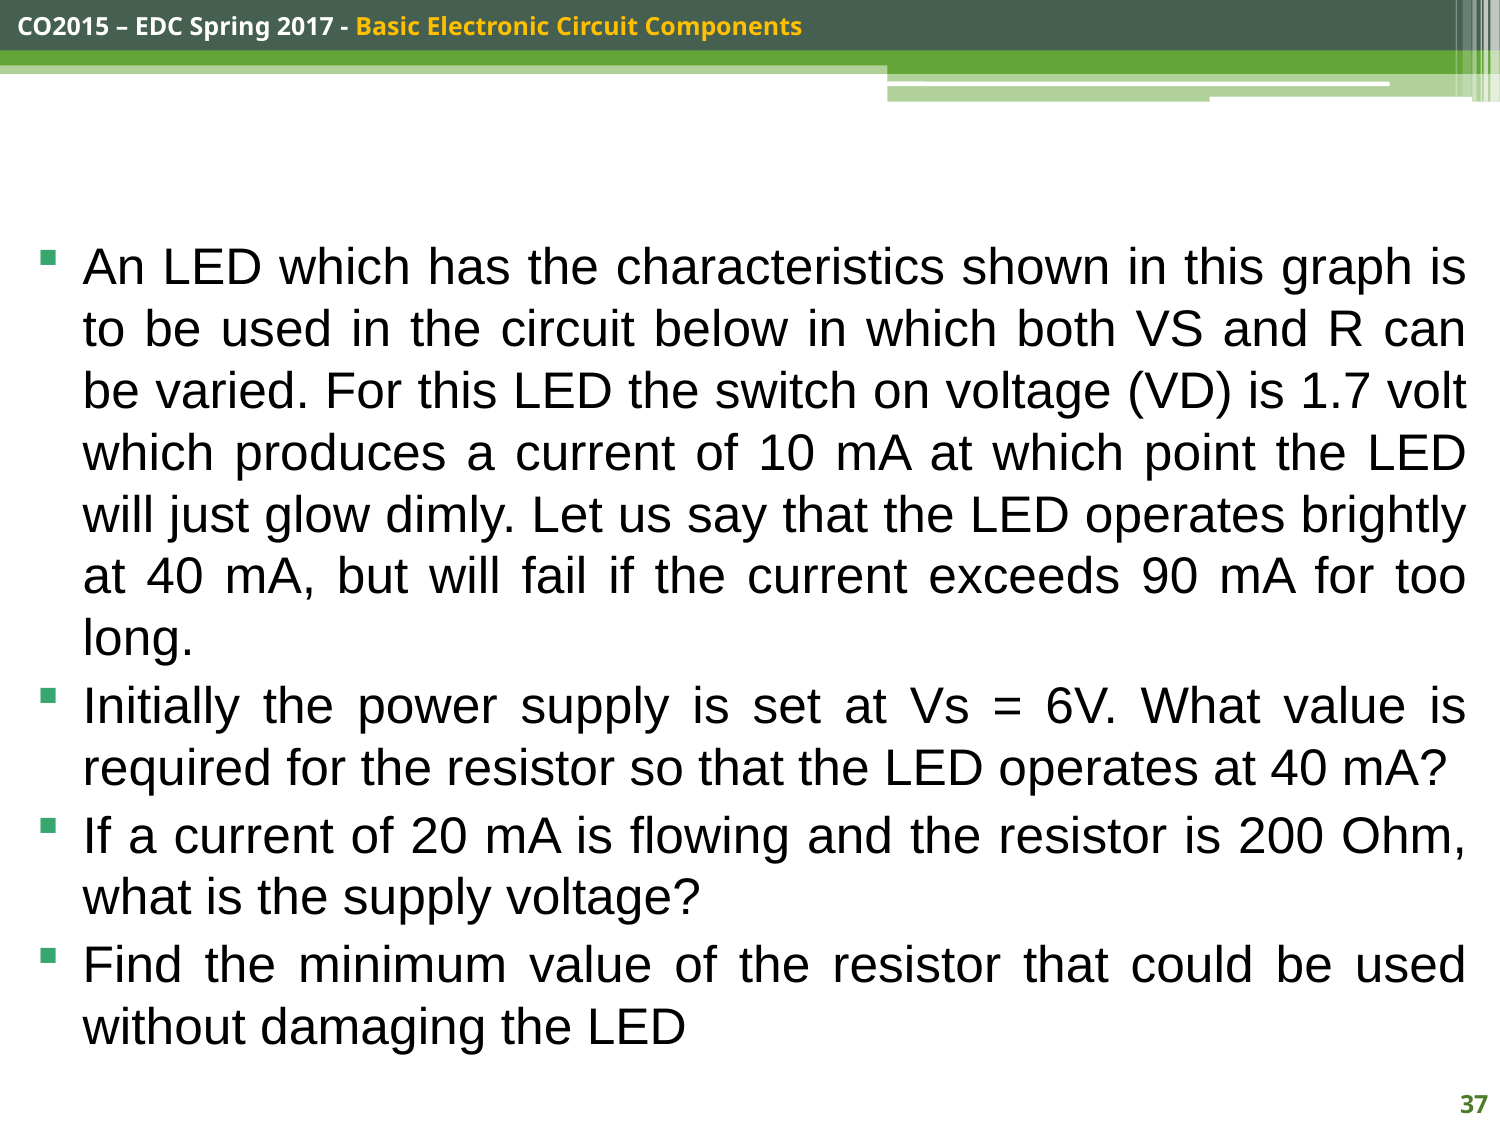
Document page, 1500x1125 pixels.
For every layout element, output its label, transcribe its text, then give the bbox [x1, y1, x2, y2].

list An LED which has the characteristics shown in this graph is to be used in the circuit below in which both VS and R can be varied. For this LED the switch on voltage (VD) is 1.7 volt which produces a current of 10 mA at which point the LED will just glow dimly. Let us say that the LED operates brightly at 40 mA, but will fail if the current exceeds 90 mA for too long. Initially the power supply is set at Vs = 6V. What value is required for the resistor so that the LED operates at 40 mA? If a current of 20 mA is flowing and the resistor is 200 Ohm, what is the supply voltage? Find the minimum value of the resistor that could be used without damaging the LED [6, 225, 1485, 1079]
